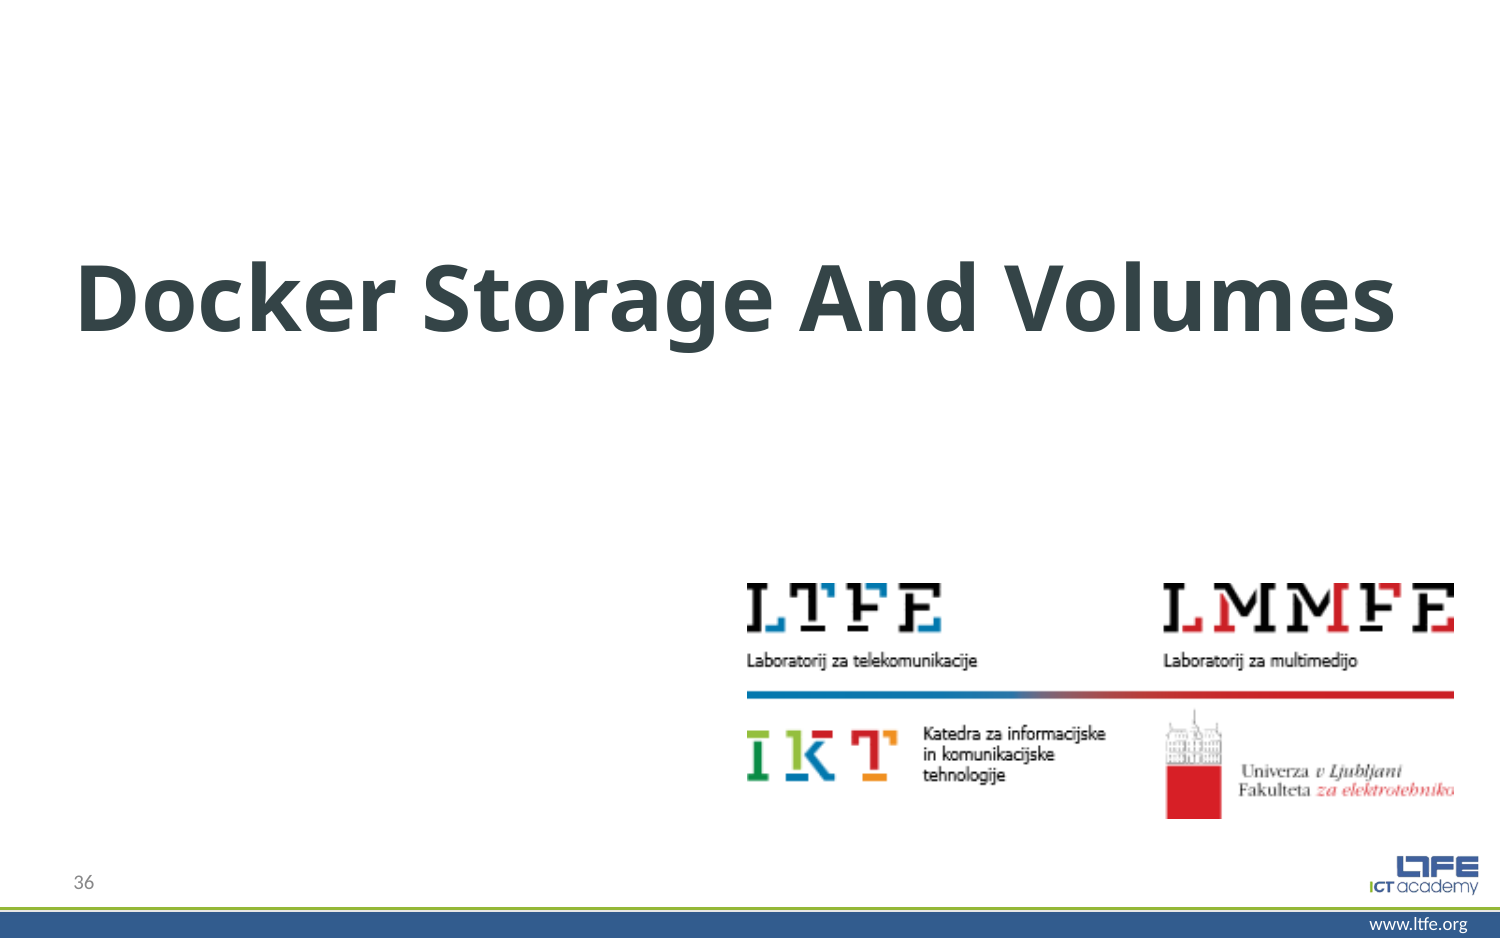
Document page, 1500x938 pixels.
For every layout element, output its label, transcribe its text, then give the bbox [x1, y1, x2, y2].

title Docker Storage And Volumes [58, 218, 1436, 459]
picture [0, 0, 1500, 938]
slide_number 36 [58, 856, 199, 907]
